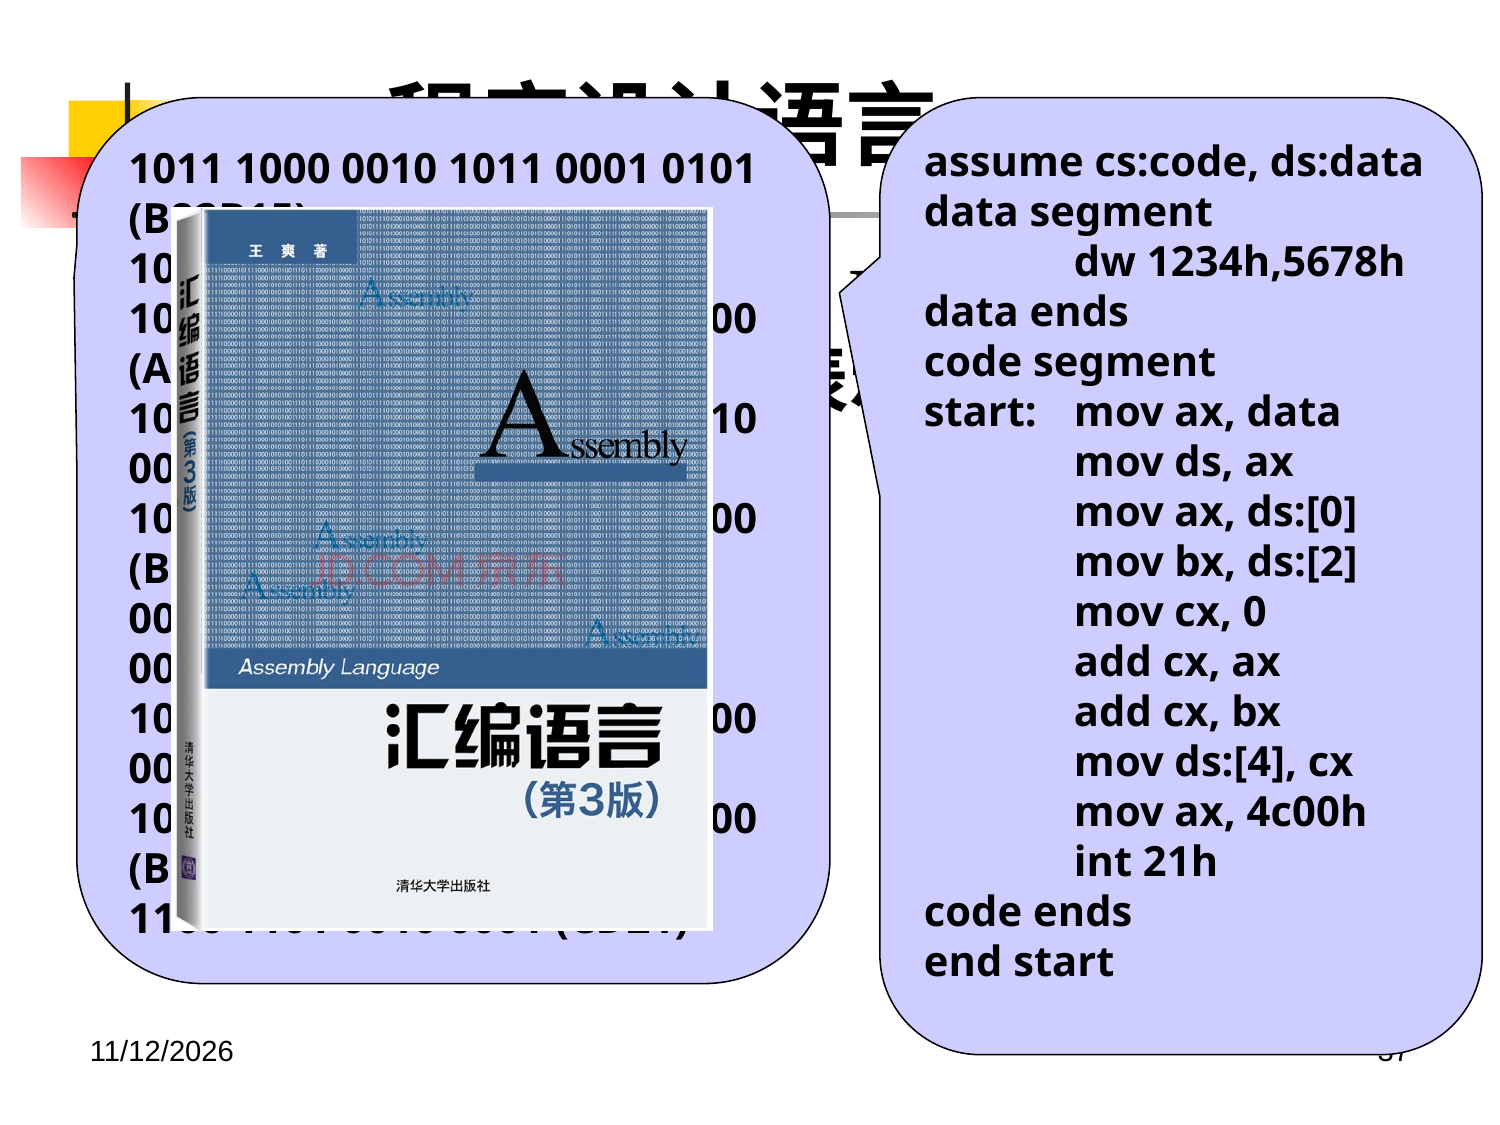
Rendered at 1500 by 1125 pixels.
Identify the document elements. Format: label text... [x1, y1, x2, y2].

text_box assume cs:code, ds:data data segment dw 1234h,5678h data ends code segment start: mov ax, data mov ds, ax mov ax, ds:[0] mov bx, ds:[2] mov cx, 0 add cx, ax add cx, bx mov ds:[4], cx mov ax, 4c00h int 21h code ends end start [839, 97, 1483, 1055]
text_box 2020/12/14 [75, 1024, 425, 1103]
text_box 1011 1000 0010 1011 0001 0101 (B82B15) 1000 1110 1101 1000 (8ED8) 1010 0001 0000 0000 0000 0000 (A10000) 1000 1011 0001 1110 0000 0010 0000 0000 (8B1E0200) 1011 1001 0000 0000 0000 0000 (B90000) 0000 0011 1100 1000 (03C8) 0000 0011 1100 1011 (03CB) 1000 1011 0000 1110 0000 0100 0000 0000 (8B0E0400) 1011 1000 0000 0000 0100 1100 (B8004C) 1100 1101 0010 0001 (CD21) [73, 97, 830, 984]
title 1.1 程序设计语言 [188, 82, 1188, 161]
picture [170, 207, 714, 931]
text_box 37 [1074, 1046, 1425, 1103]
list 汇编语言(Assemble Language) 适当的助记符来表示指令中的操作和操作数 [112, 255, 893, 1006]
